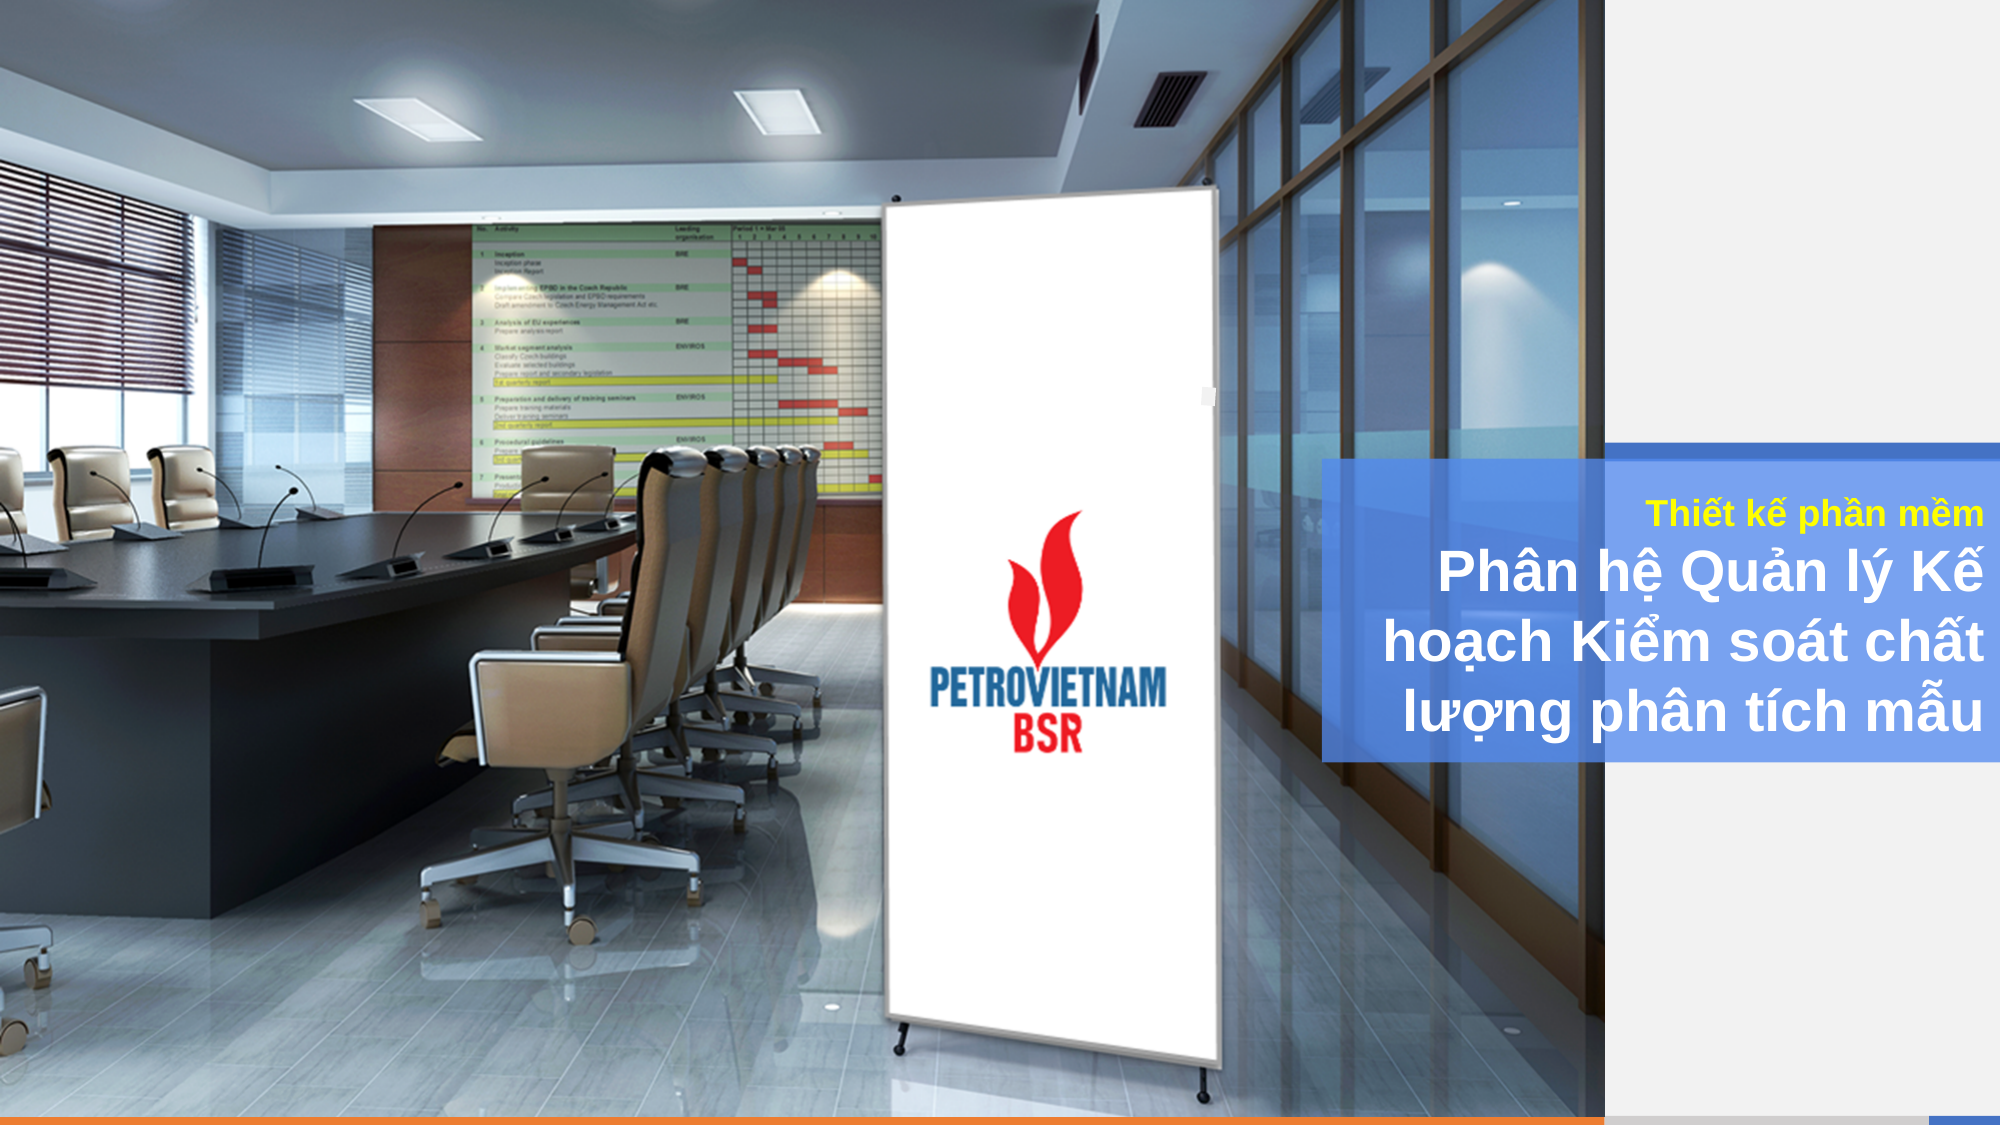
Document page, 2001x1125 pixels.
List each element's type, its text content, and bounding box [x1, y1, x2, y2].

text_box Thiết kế phần mềm Phân hệ Quản lý Kế hoạch Kiểm soát chất lượng phân tích mẫu [1605, 458, 2000, 763]
picture [0, 0, 1605, 1117]
